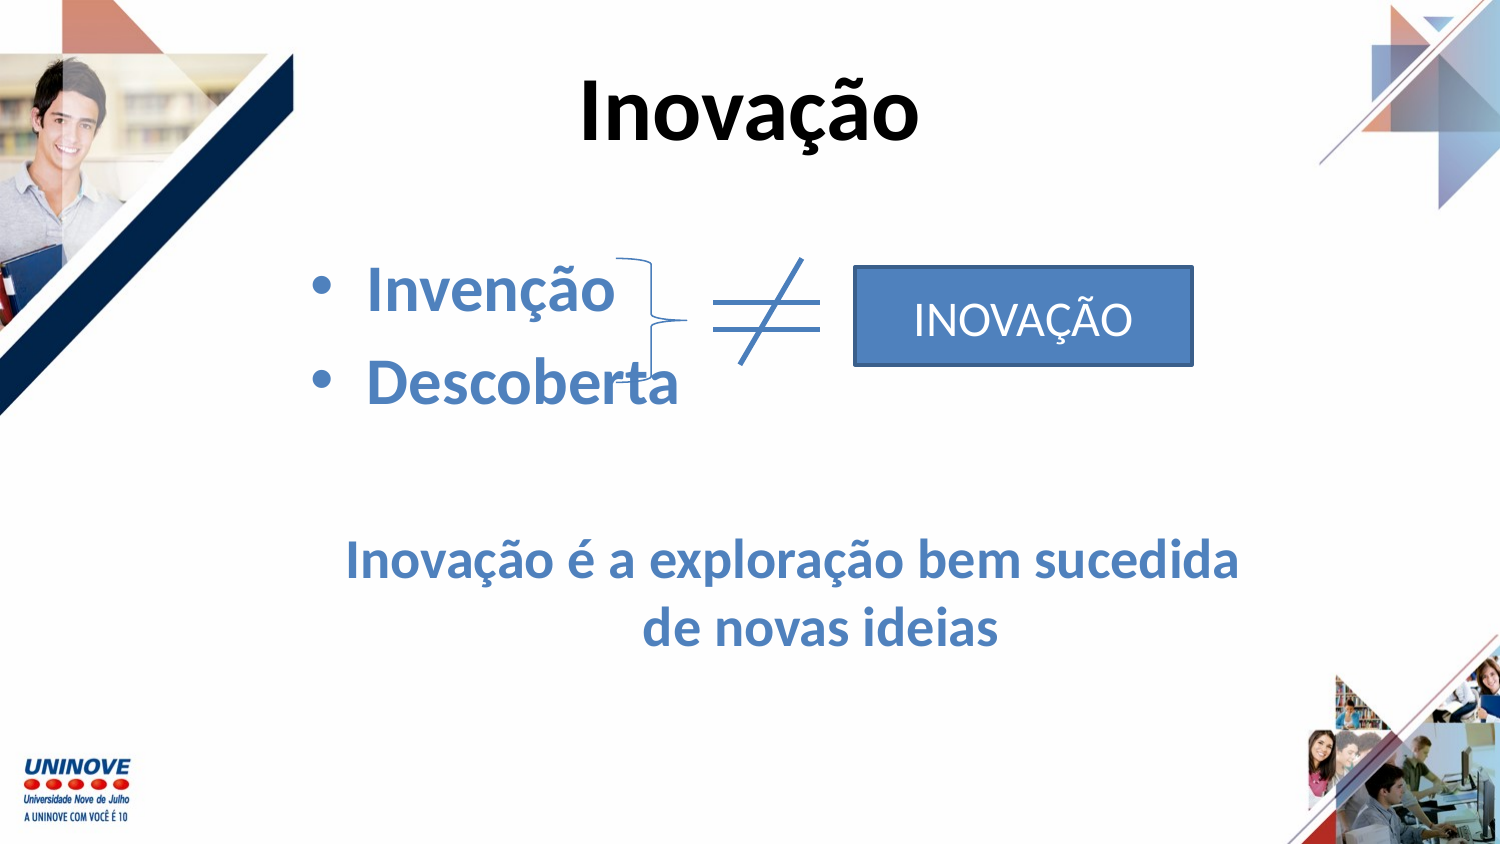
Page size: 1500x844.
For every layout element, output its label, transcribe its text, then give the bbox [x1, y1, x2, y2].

picture [0, 0, 1500, 844]
list Invenção Descoberta Inovação é a exploração bem sucedida de novas ideias [295, 236, 1291, 795]
title Inovação [74, 33, 1426, 175]
text_box INOVAÇÃO [853, 265, 1194, 367]
text_box [615, 257, 688, 384]
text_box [739, 258, 802, 365]
